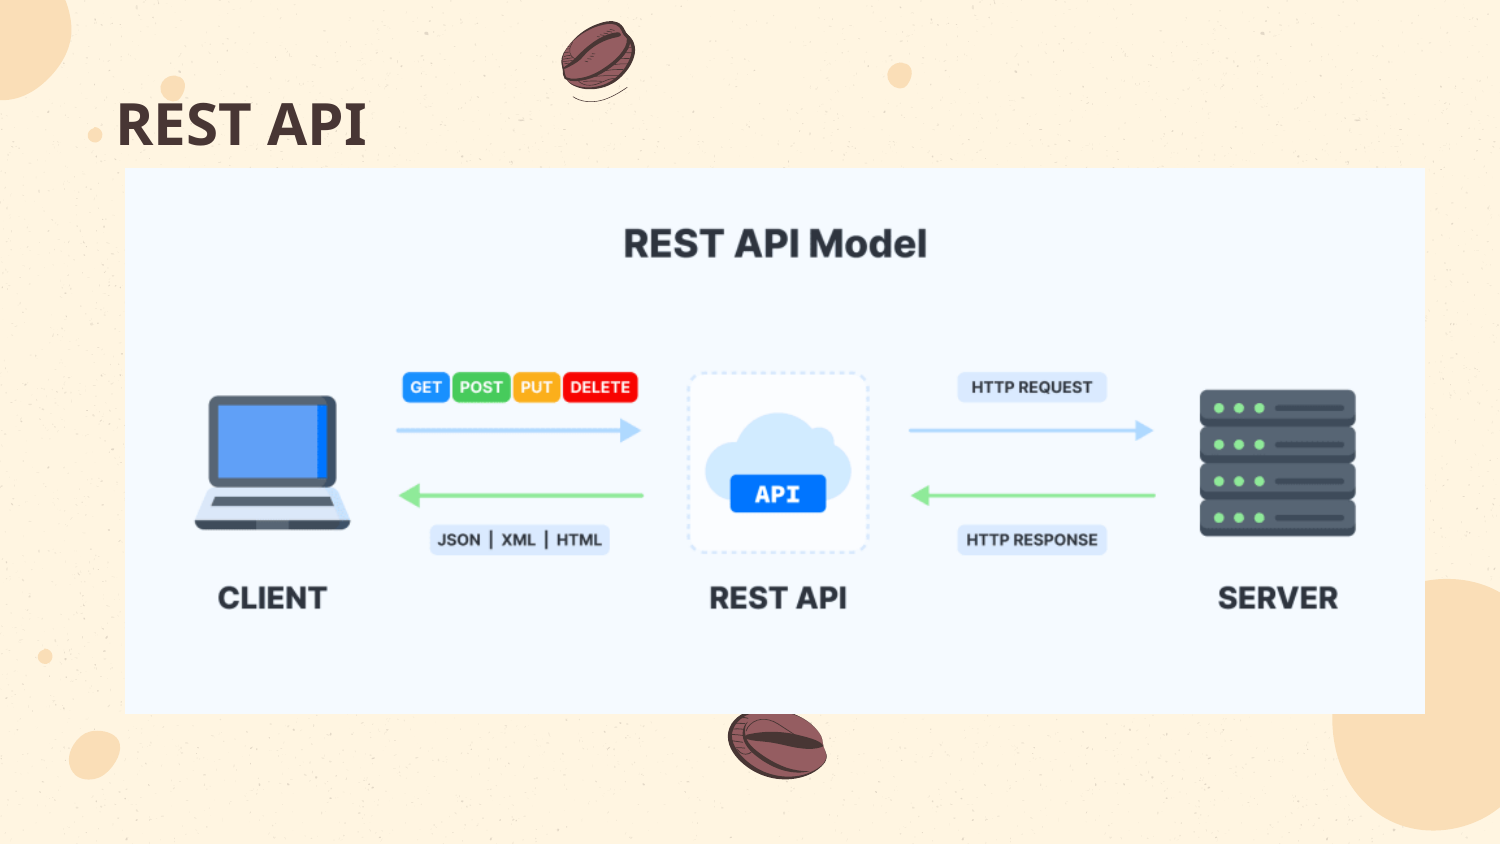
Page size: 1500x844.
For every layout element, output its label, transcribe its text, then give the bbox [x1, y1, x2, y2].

title REST API [100, 76, 509, 169]
picture [0, 0, 1500, 844]
